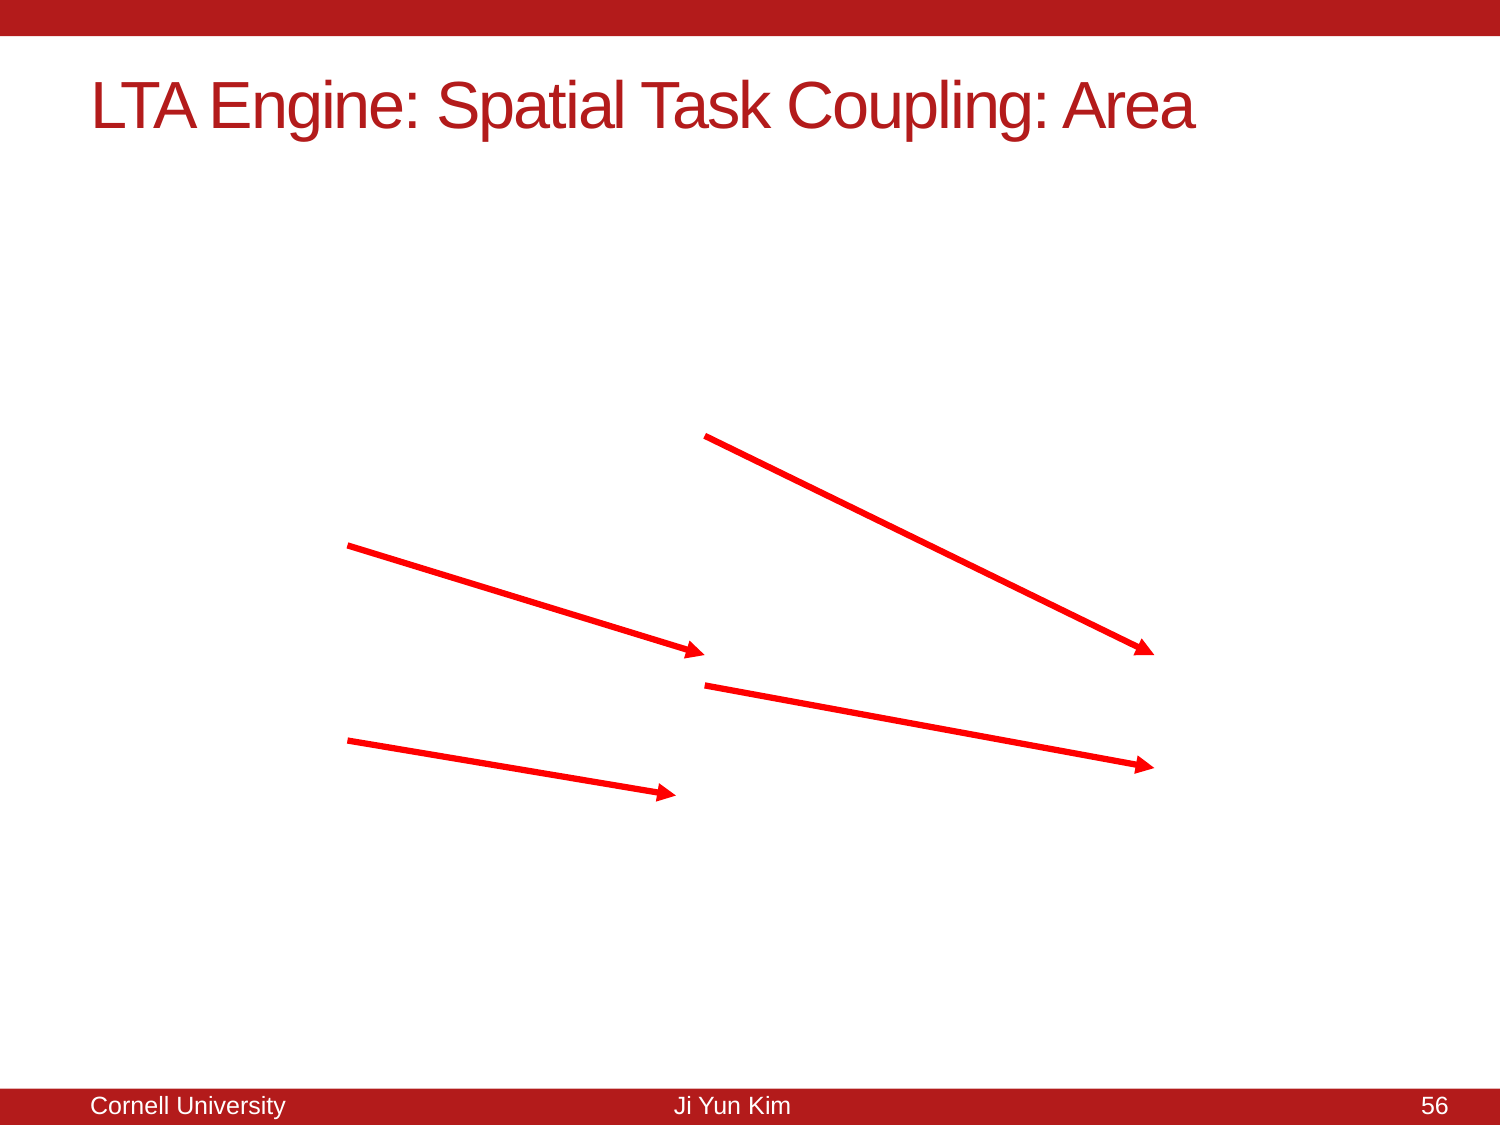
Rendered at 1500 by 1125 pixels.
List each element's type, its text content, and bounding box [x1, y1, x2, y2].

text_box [347, 545, 702, 656]
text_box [704, 435, 1155, 656]
picture [140, 203, 1360, 1037]
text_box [347, 740, 677, 796]
slide_number 56 [1114, 1074, 1464, 1125]
title LTA Engine: Spatial Task Coupling: Area [75, 37, 1425, 166]
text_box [704, 685, 1155, 769]
